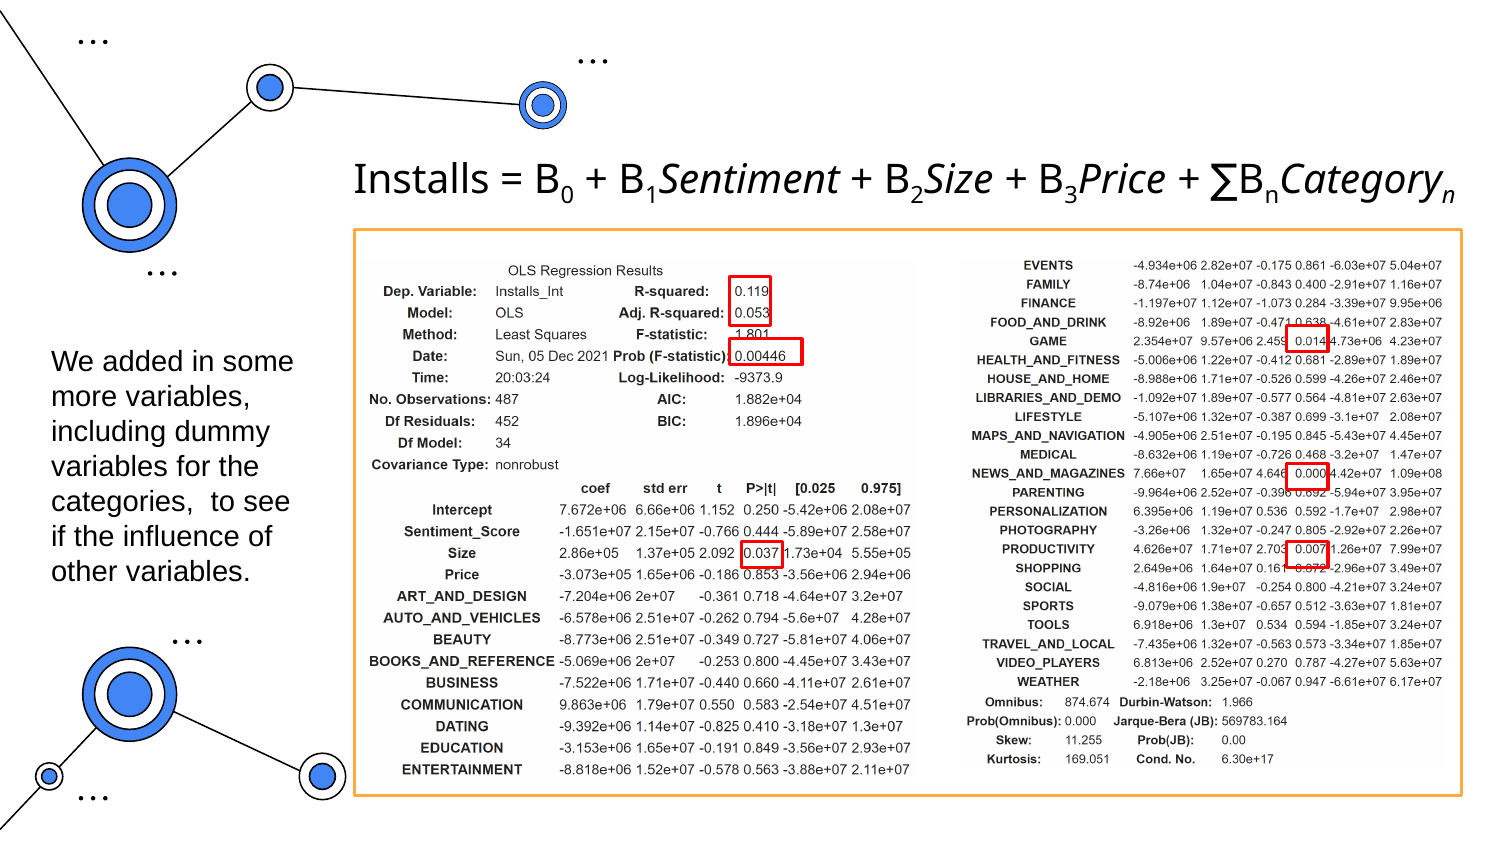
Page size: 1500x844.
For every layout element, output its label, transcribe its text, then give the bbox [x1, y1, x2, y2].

text_box We added in some more variables, including dummy variables for the categories, to see if the influence of other variables. [21, 302, 328, 627]
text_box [354, 228, 1462, 796]
title Installs = B0 + B1Sentiment + B2Size + B3Price + ∑BnCategoryn [149, 105, 1481, 230]
